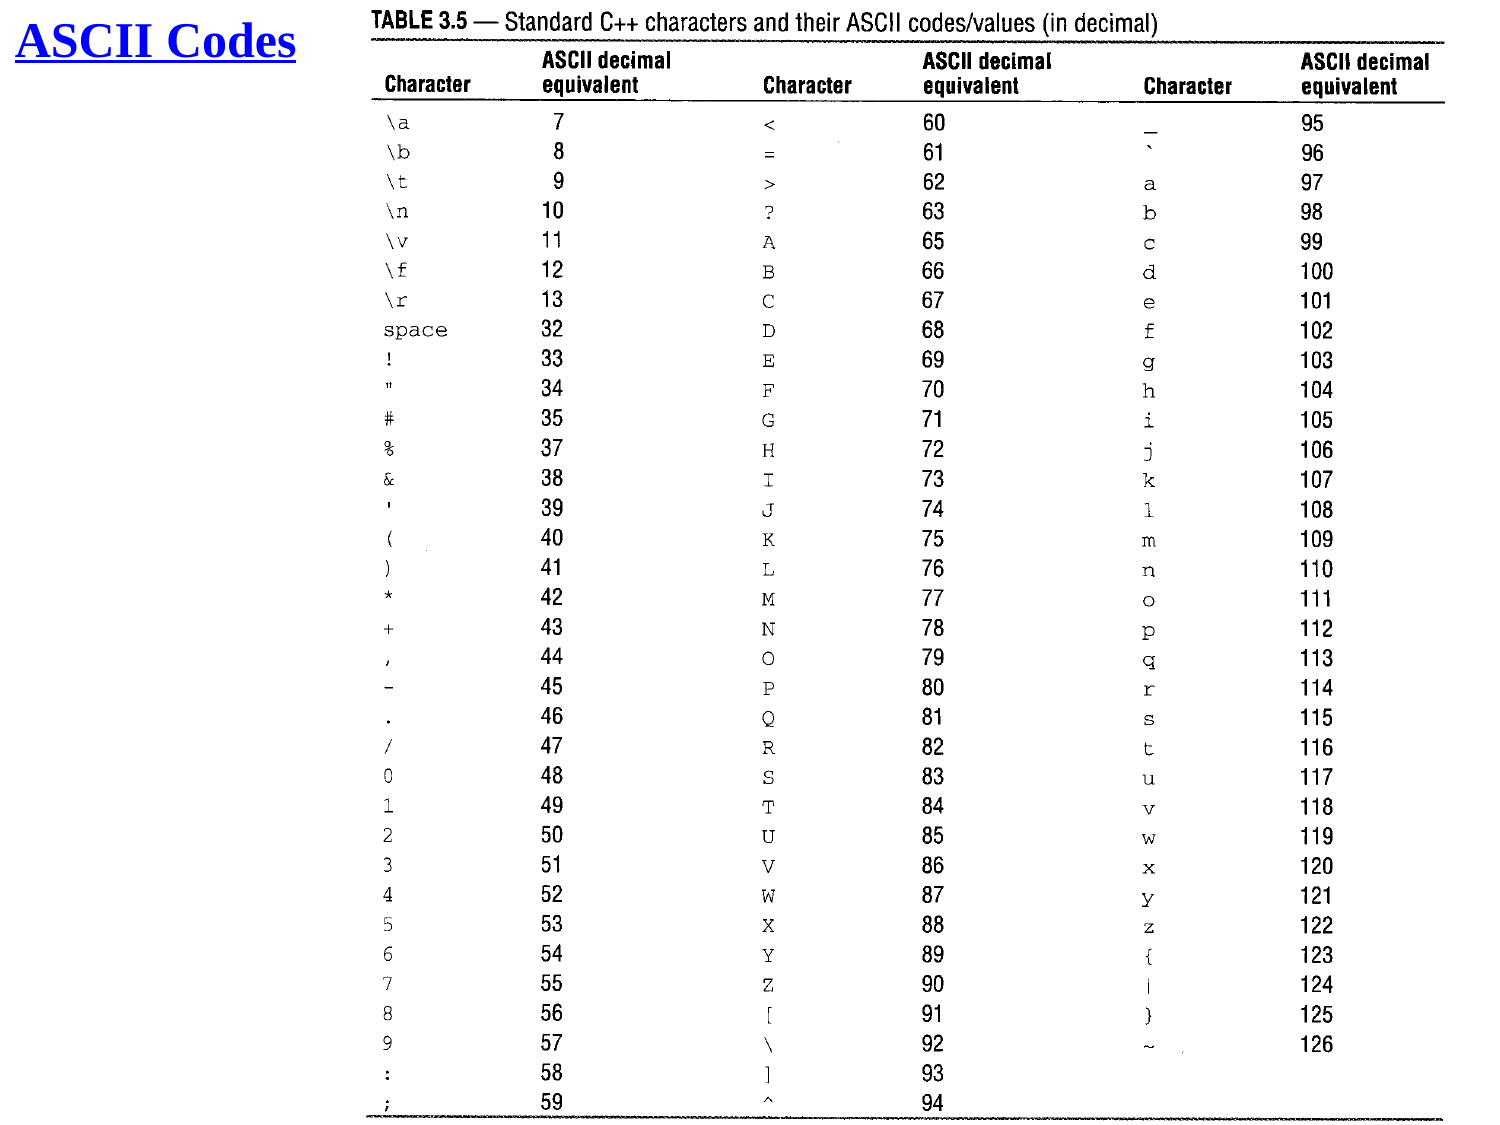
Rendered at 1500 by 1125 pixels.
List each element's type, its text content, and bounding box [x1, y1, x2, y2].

text_box ASCII Codes [0, 0, 343, 75]
picture [348, 0, 1463, 1125]
